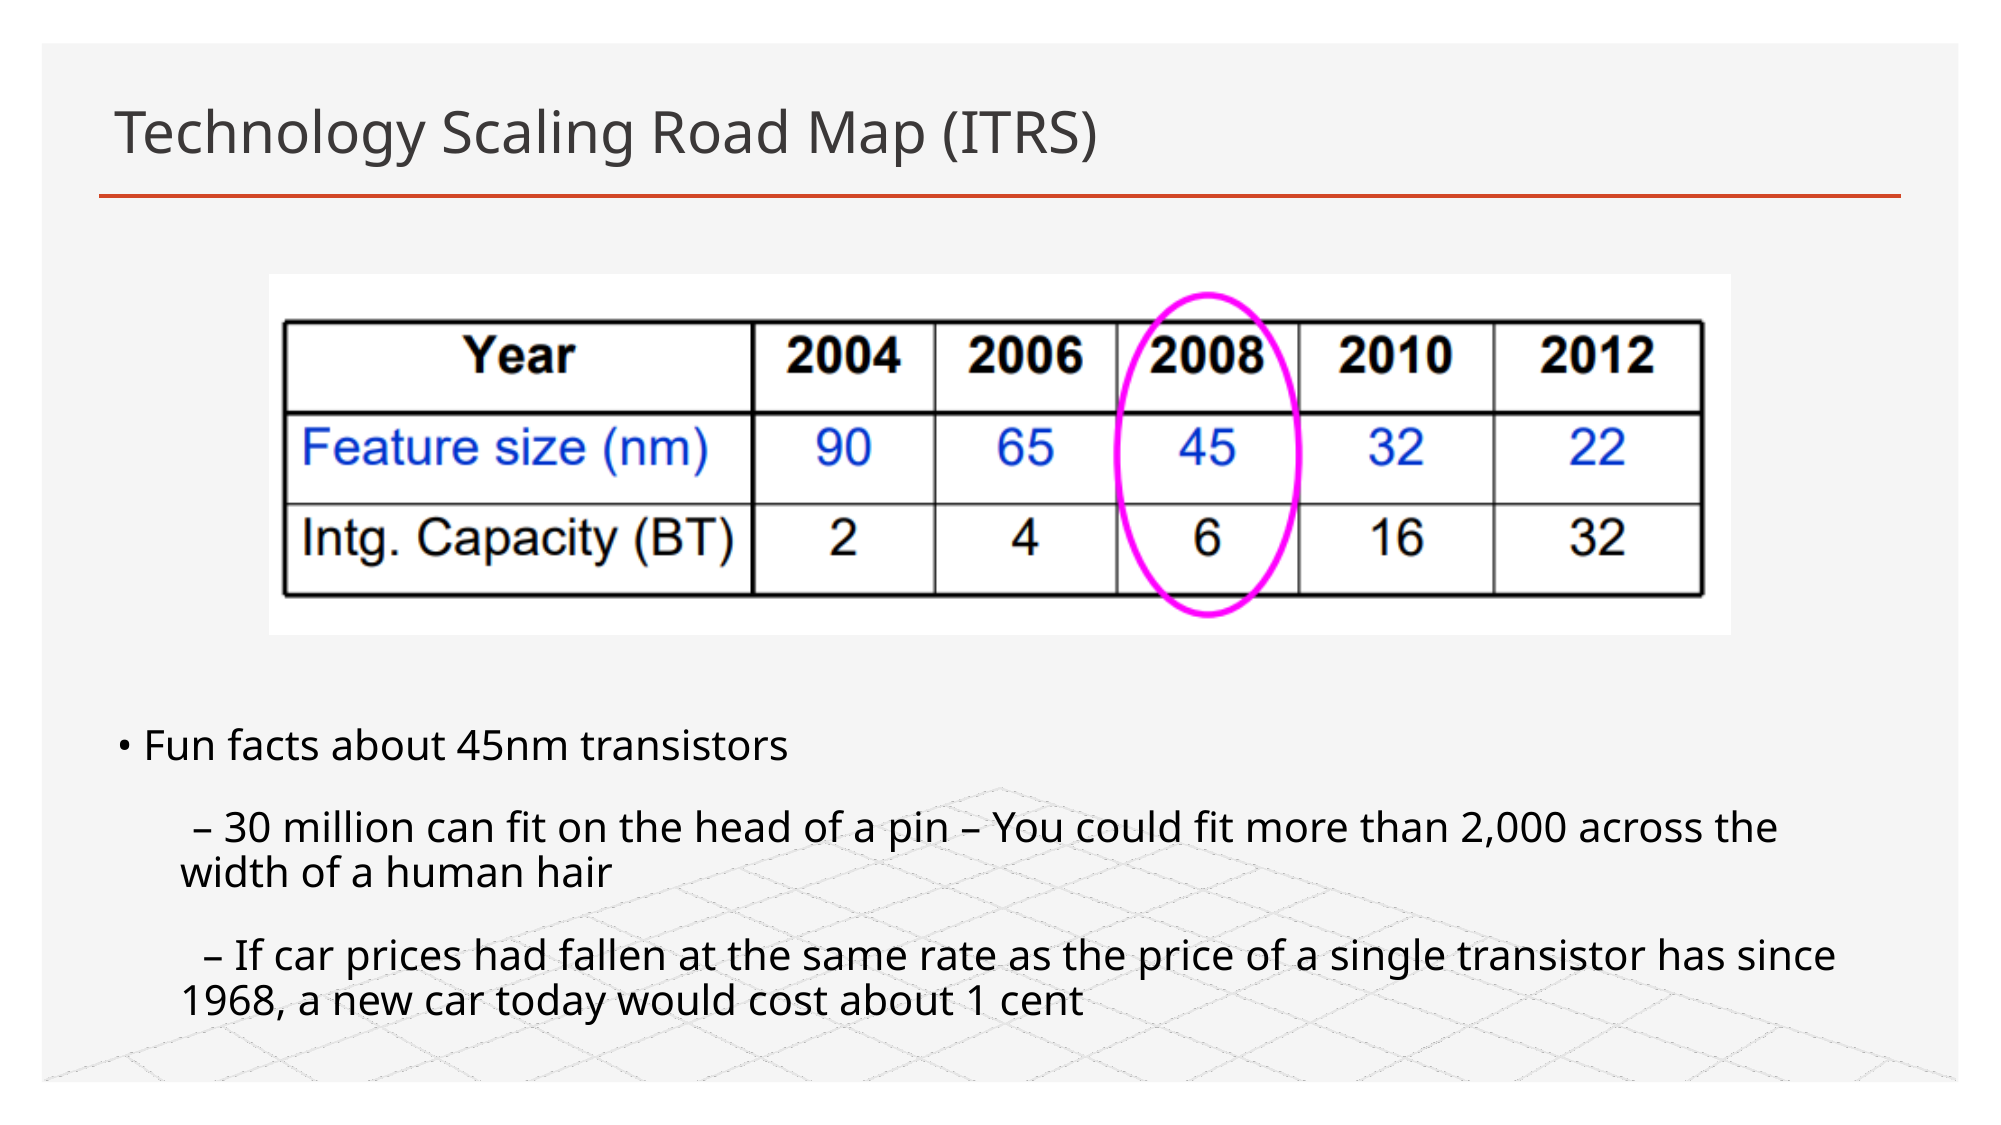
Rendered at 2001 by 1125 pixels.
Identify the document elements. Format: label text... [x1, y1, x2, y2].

list • Fun facts about 45nm transistors – 30 million can fit on the head of a pin – You could fit more than 2,000 across the width of a human hair – If car prices had fallen at the same rate as the price of a single transistor has since 1968, a new car today would cost about 1 cent [99, 716, 1901, 1052]
picture [44, 787, 1956, 1081]
title Technology Scaling Road Map (ITRS) [99, 73, 1901, 197]
picture [269, 274, 1731, 635]
